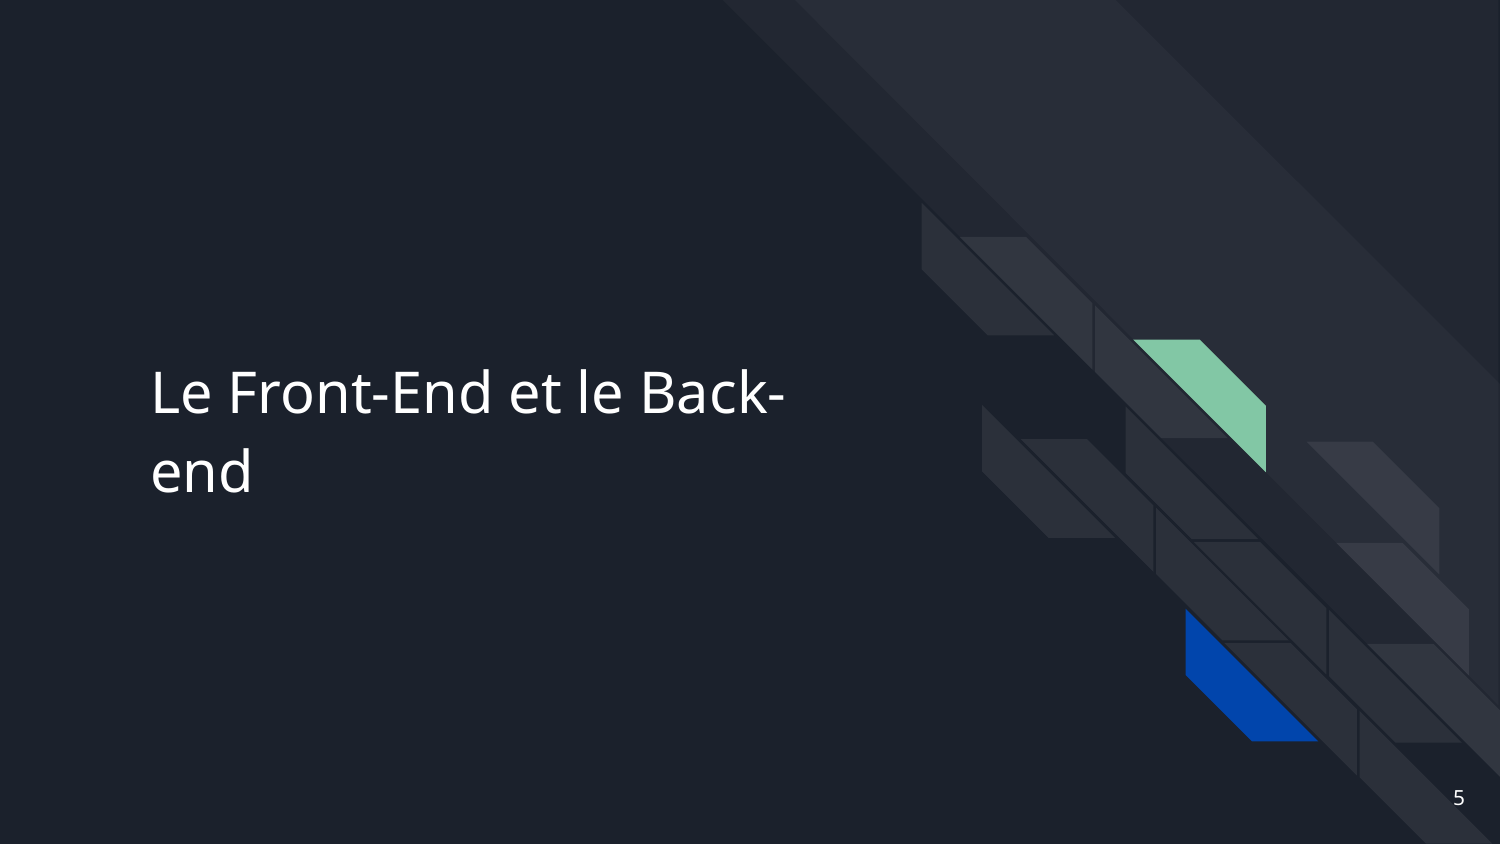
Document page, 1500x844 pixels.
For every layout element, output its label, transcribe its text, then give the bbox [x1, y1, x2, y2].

title Le Front-End et le Back-end [135, 336, 888, 526]
slide_number ‹#› [1389, 764, 1480, 830]
